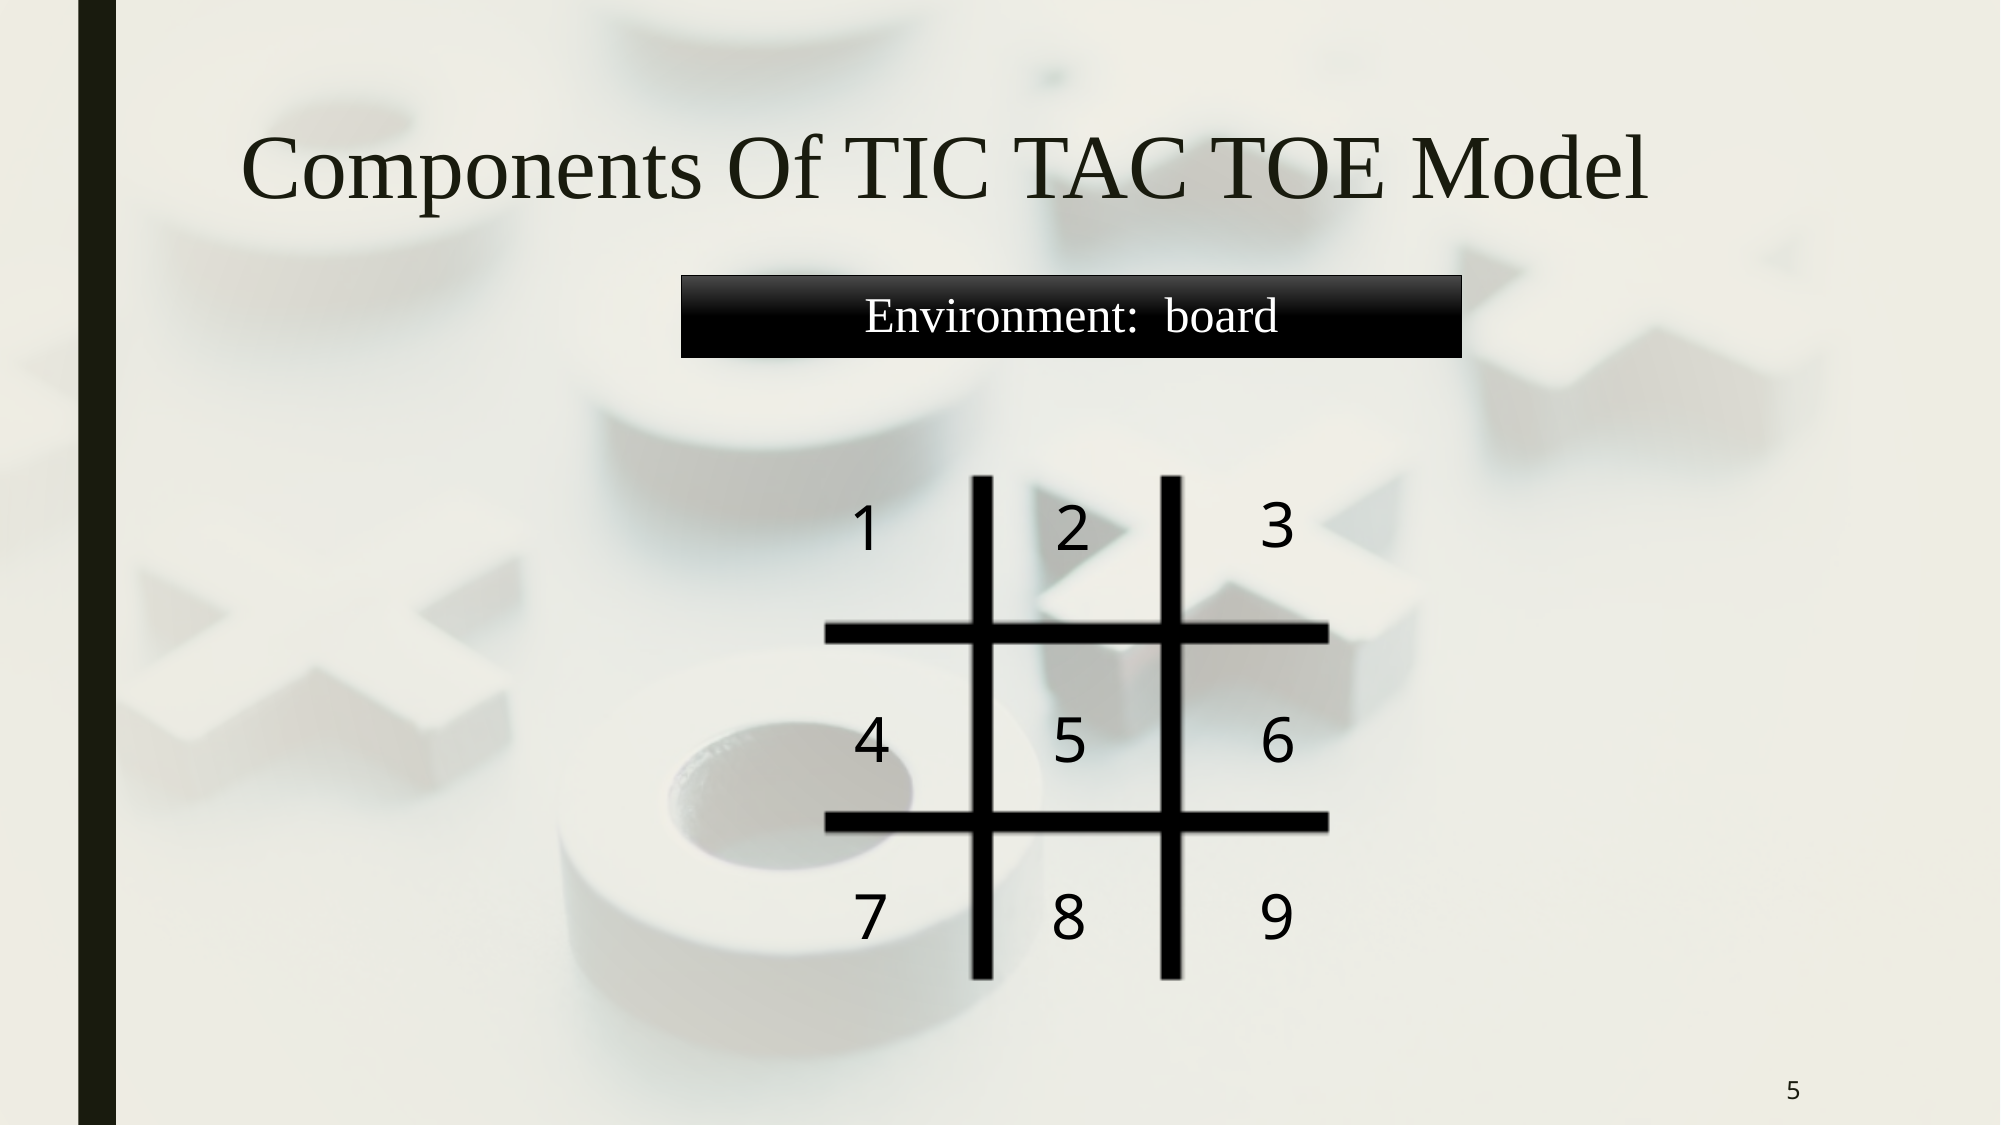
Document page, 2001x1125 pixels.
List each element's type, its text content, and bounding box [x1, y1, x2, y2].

title Components Of TIC TAC TOE Model [225, 112, 1922, 267]
text_box [0, 0, 76, 1125]
text_box [119, 0, 2000, 1125]
text_box [76, 0, 119, 1125]
slide_number 5 [1553, 1058, 1816, 1125]
picture [742, 393, 1414, 1065]
